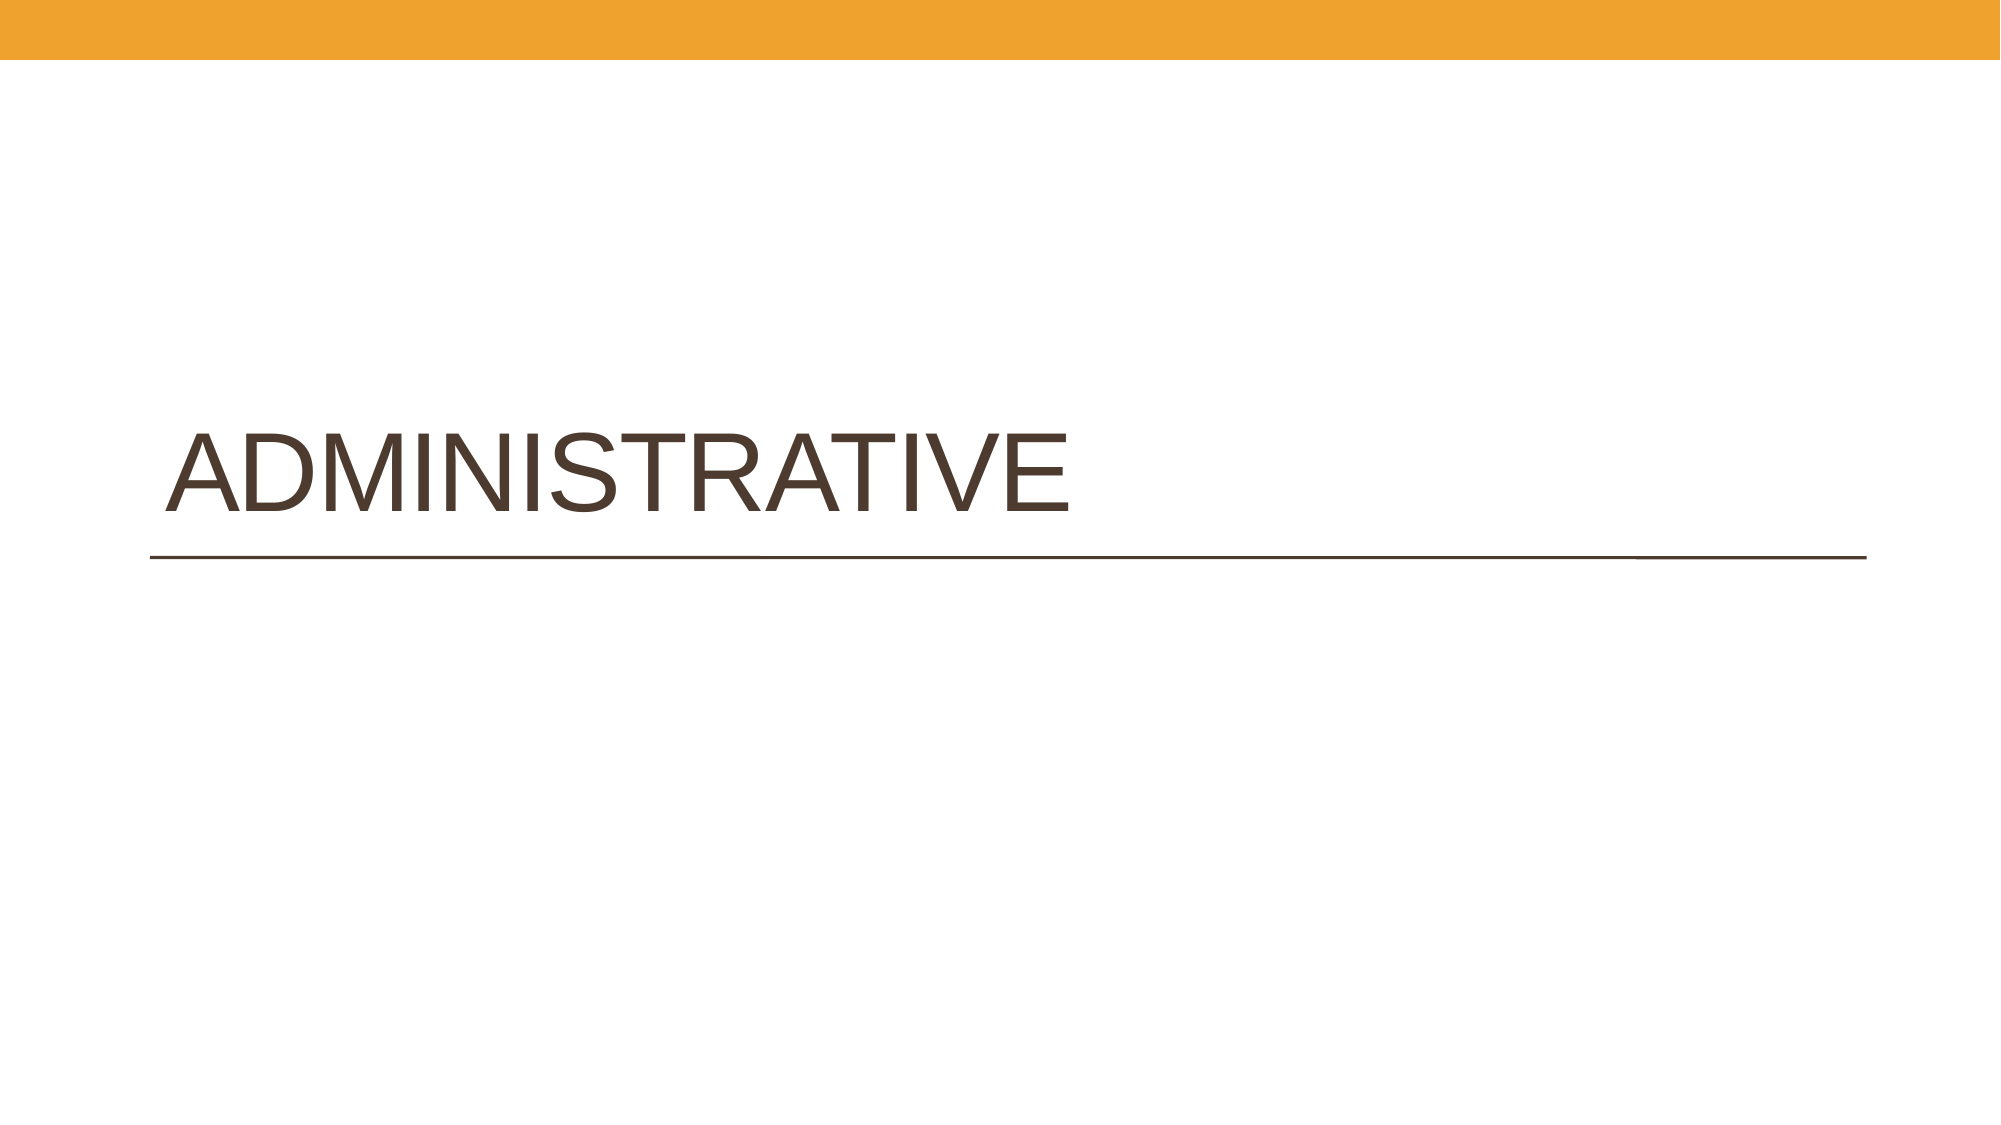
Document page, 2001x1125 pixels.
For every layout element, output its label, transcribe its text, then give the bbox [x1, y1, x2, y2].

title Administrative [150, 224, 1867, 542]
